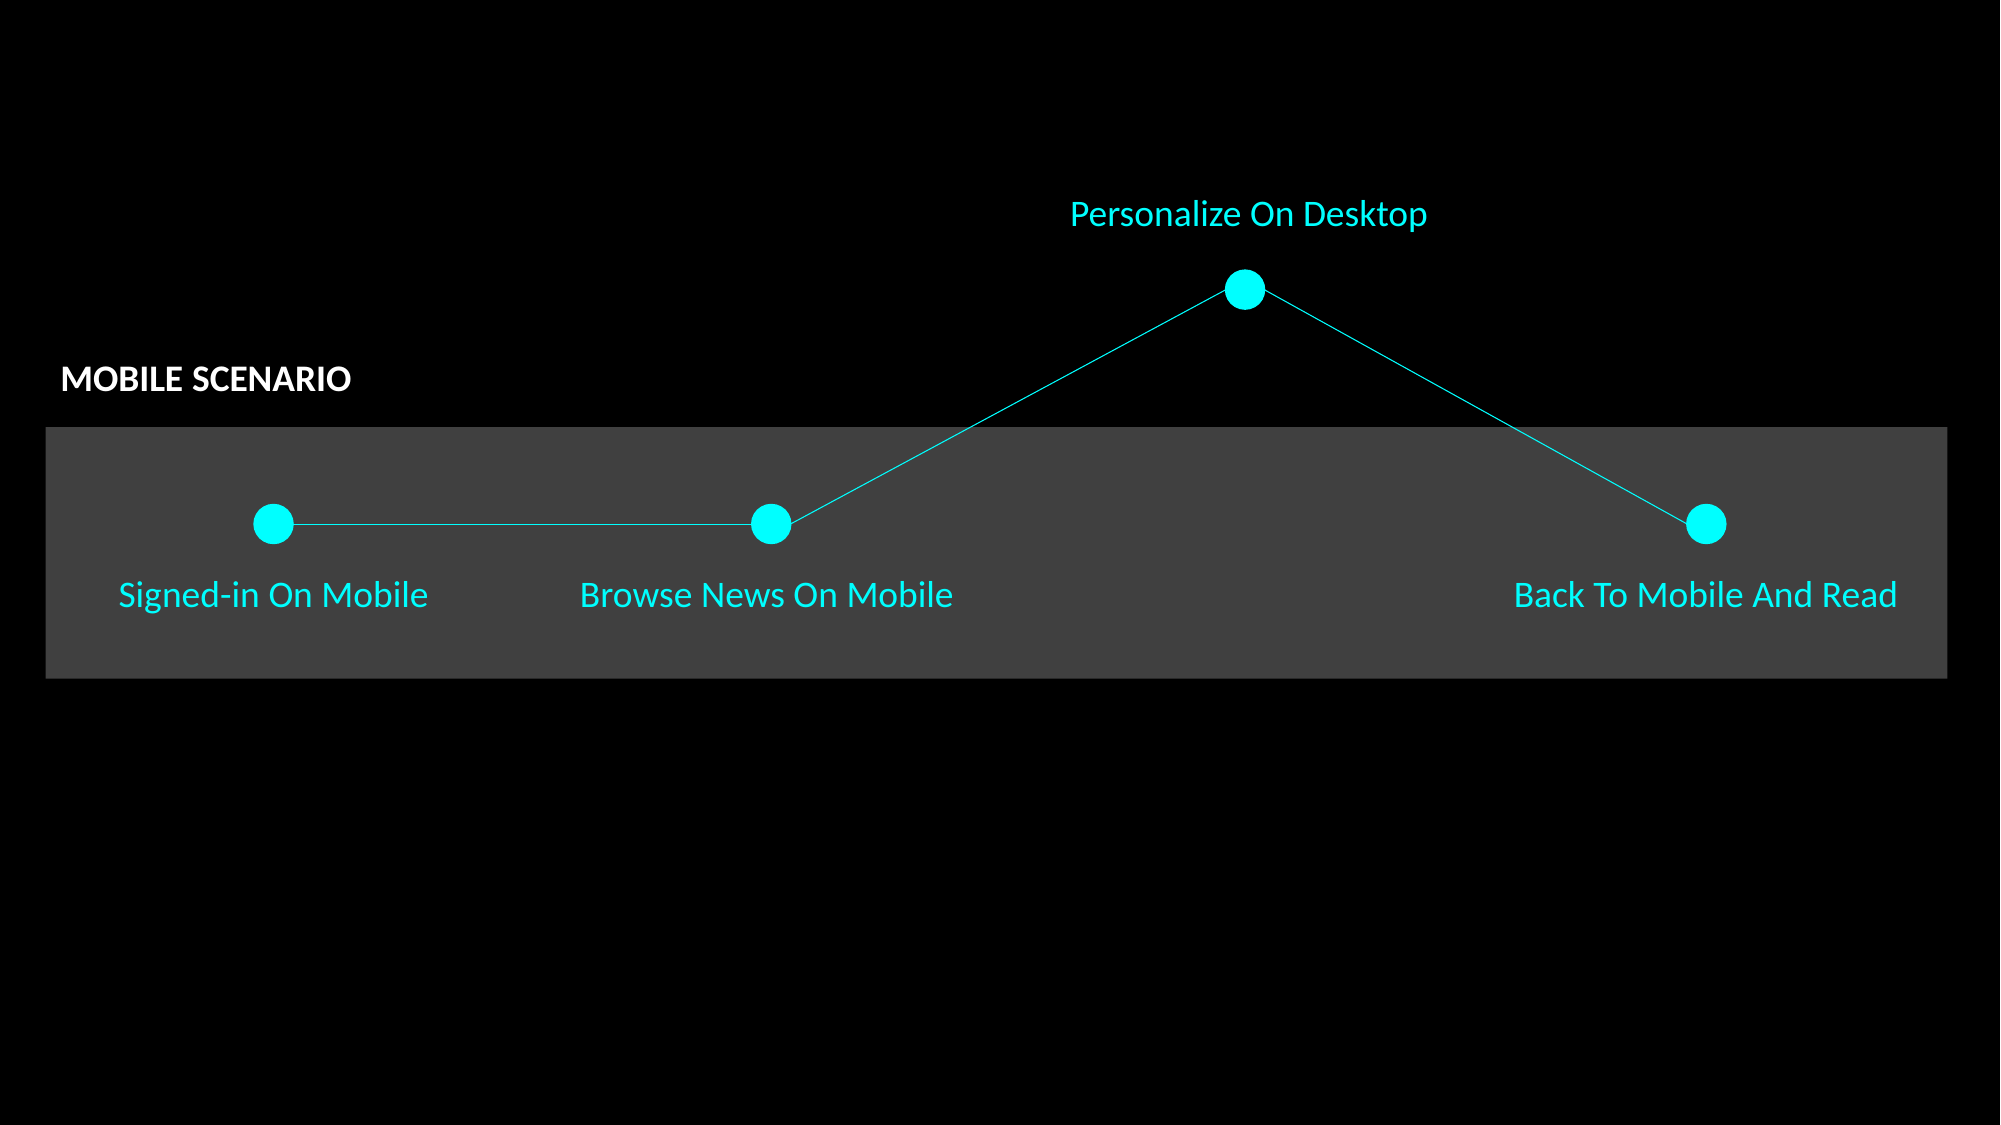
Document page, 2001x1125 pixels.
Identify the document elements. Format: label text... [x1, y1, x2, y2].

text_box Browse News On Mobile [562, 562, 980, 623]
text_box Personalize On Desktop [1022, 181, 1476, 241]
text_box [751, 503, 792, 545]
text_box [253, 503, 294, 545]
text_box Back To Mobile And Read [1464, 562, 1948, 623]
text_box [1264, 289, 1688, 525]
text_box [1224, 269, 1266, 310]
text_box Signed-in On Mobile [77, 562, 470, 623]
text_box MOBILE SCENARIO [45, 346, 463, 406]
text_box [790, 289, 1226, 525]
text_box [1686, 503, 1727, 545]
text_box [45, 426, 1948, 680]
